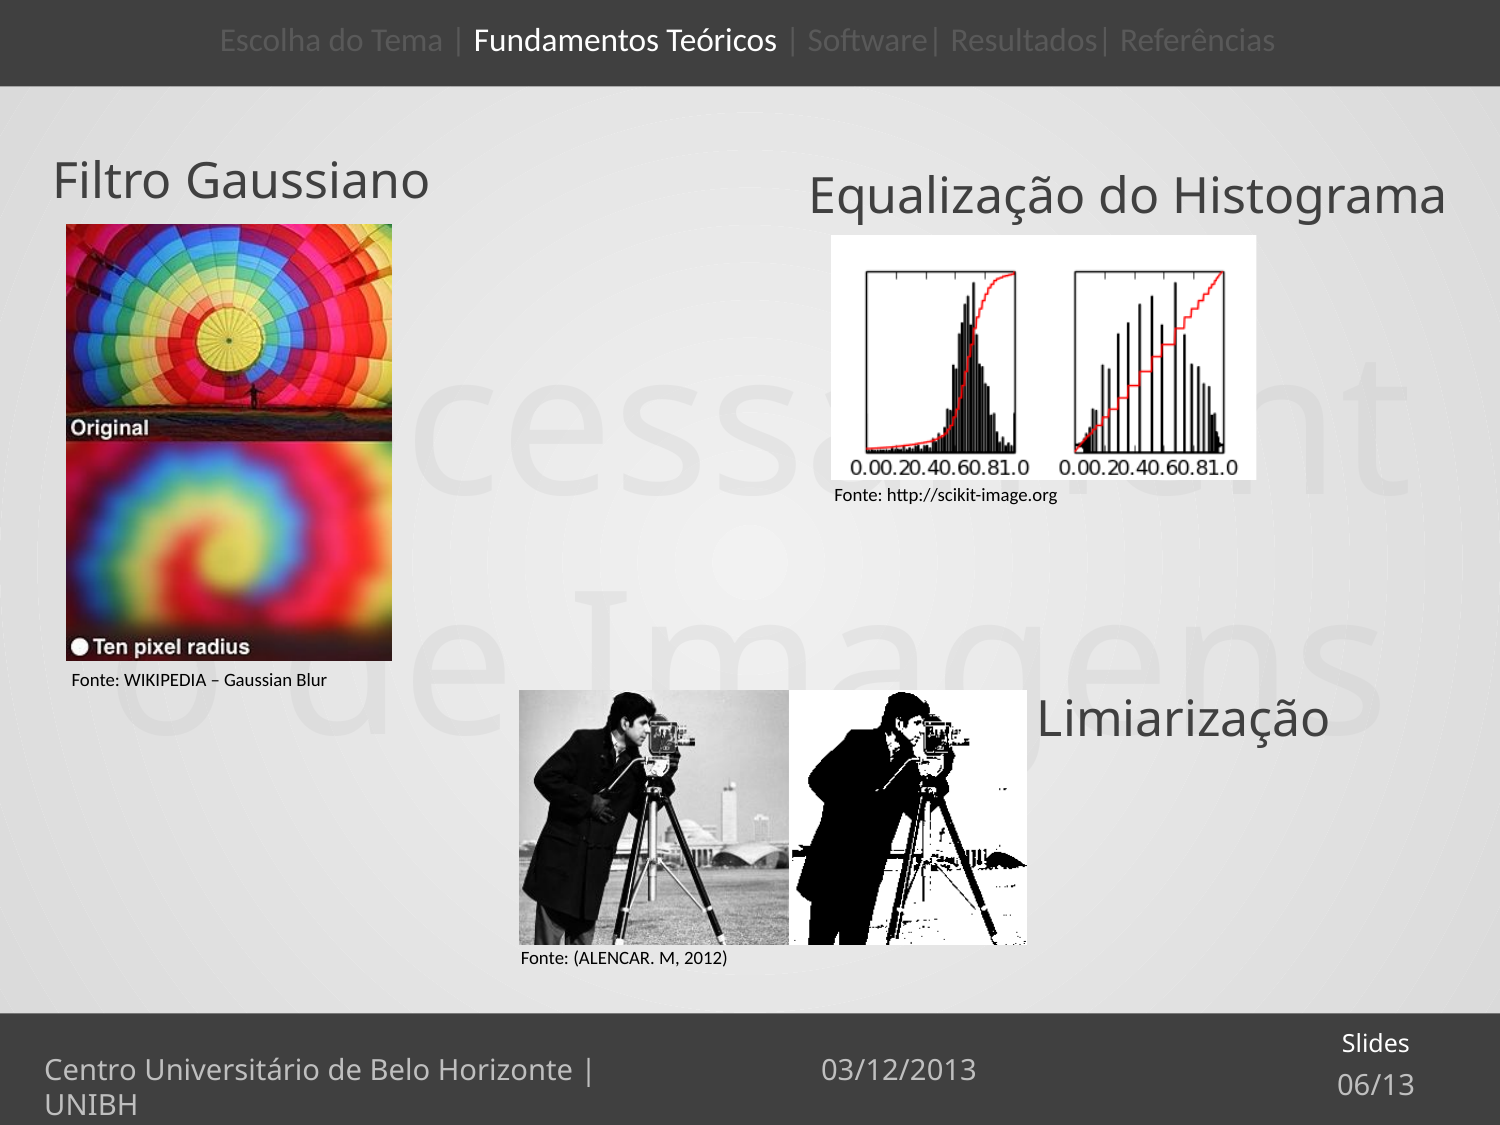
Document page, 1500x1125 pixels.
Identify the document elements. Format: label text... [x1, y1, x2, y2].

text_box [66, 224, 392, 662]
text_box Equalização do Histograma [793, 156, 1463, 231]
text_box 06/13 [1257, 1066, 1495, 1109]
text_box 03/12/2013 [683, 1043, 1115, 1094]
text_box [0, 1, 1500, 88]
text_box Fonte: WIKIPEDIA – Gaussian Blur [56, 660, 404, 698]
text_box Centro Universitário de Belo Horizonte | UNIBH [29, 1043, 680, 1125]
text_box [519, 689, 1028, 946]
text_box Fonte: (ALENCAR. M, 2012) [506, 938, 1262, 976]
text_box Escolha do Tema | Fundamentos Teóricos | Software| Resultados| Referências [1, 10, 1495, 66]
text_box [0, 1011, 1500, 1125]
text_box Filtro Gaussiano [37, 140, 446, 216]
text_box Processamento de Imagens [51, 287, 1445, 782]
text_box Slides [1257, 1020, 1495, 1066]
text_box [830, 235, 1257, 480]
text_box Limiarização [1022, 678, 1346, 754]
text_box Fonte: http://scikit-image.org [819, 475, 1427, 513]
